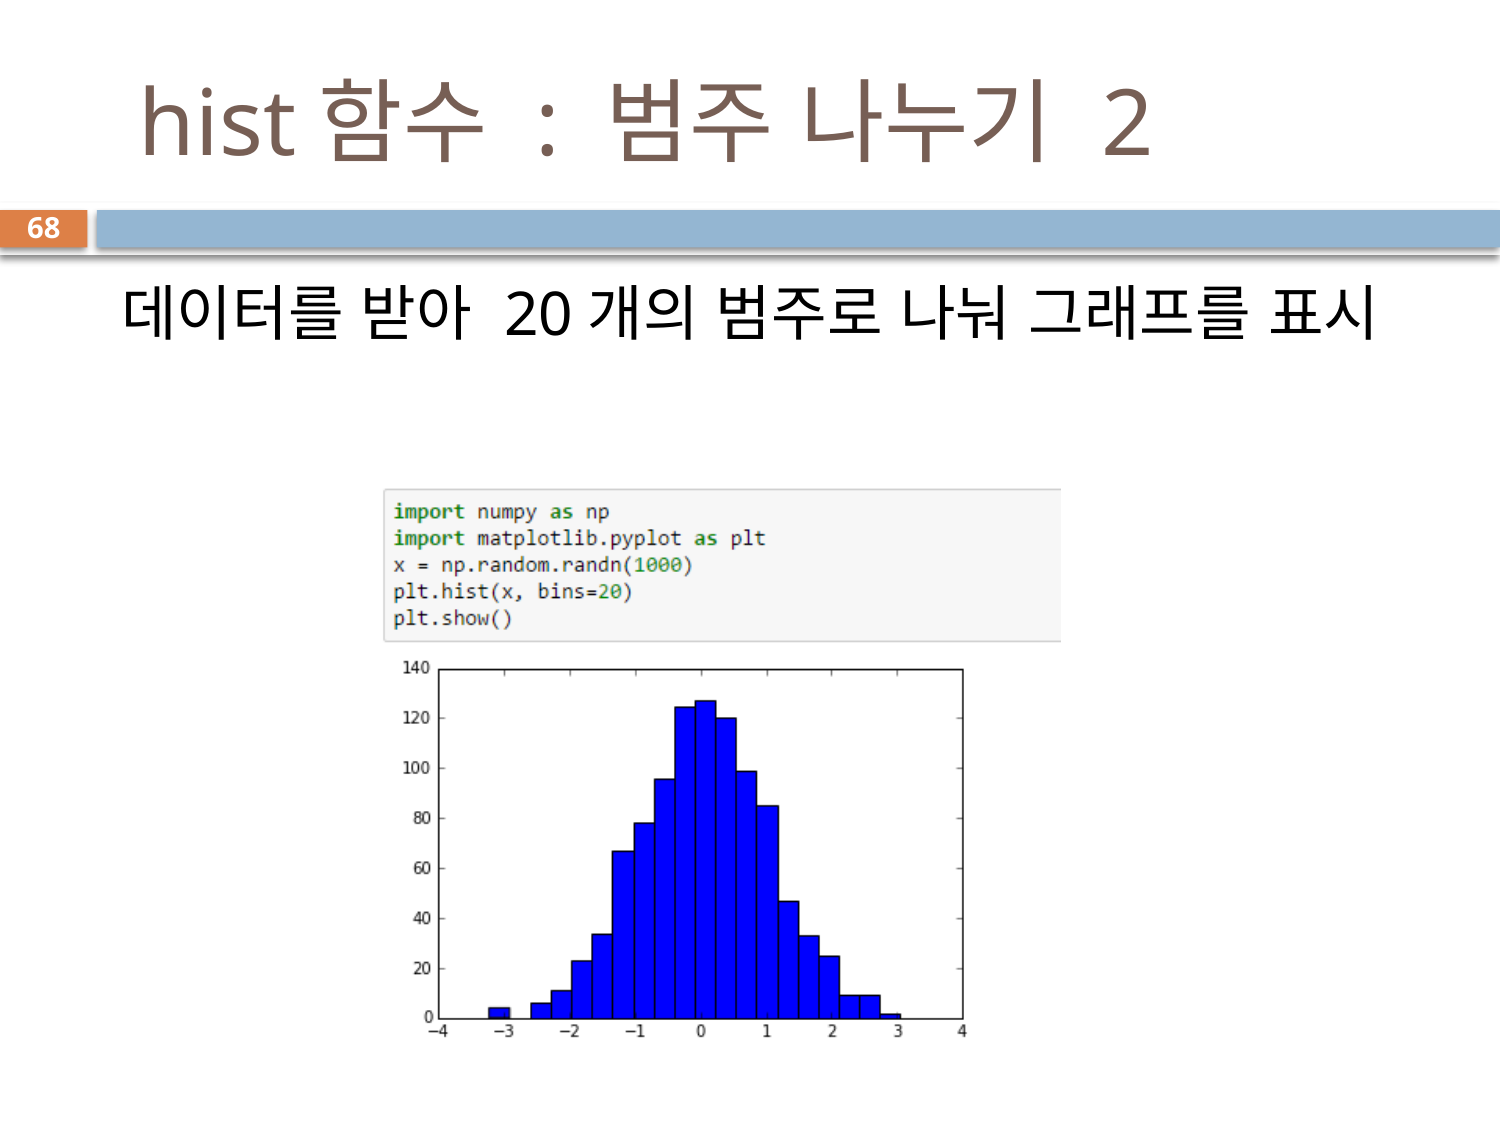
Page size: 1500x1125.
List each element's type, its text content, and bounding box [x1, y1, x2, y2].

picture [371, 467, 1062, 1067]
slide_number 68 [0, 208, 88, 249]
list 데이터를 받아 20개의 범주로 나눠 그래프를 표시 [75, 267, 1425, 539]
title hist함수 : 범주 나누기 2 [100, 37, 1438, 200]
